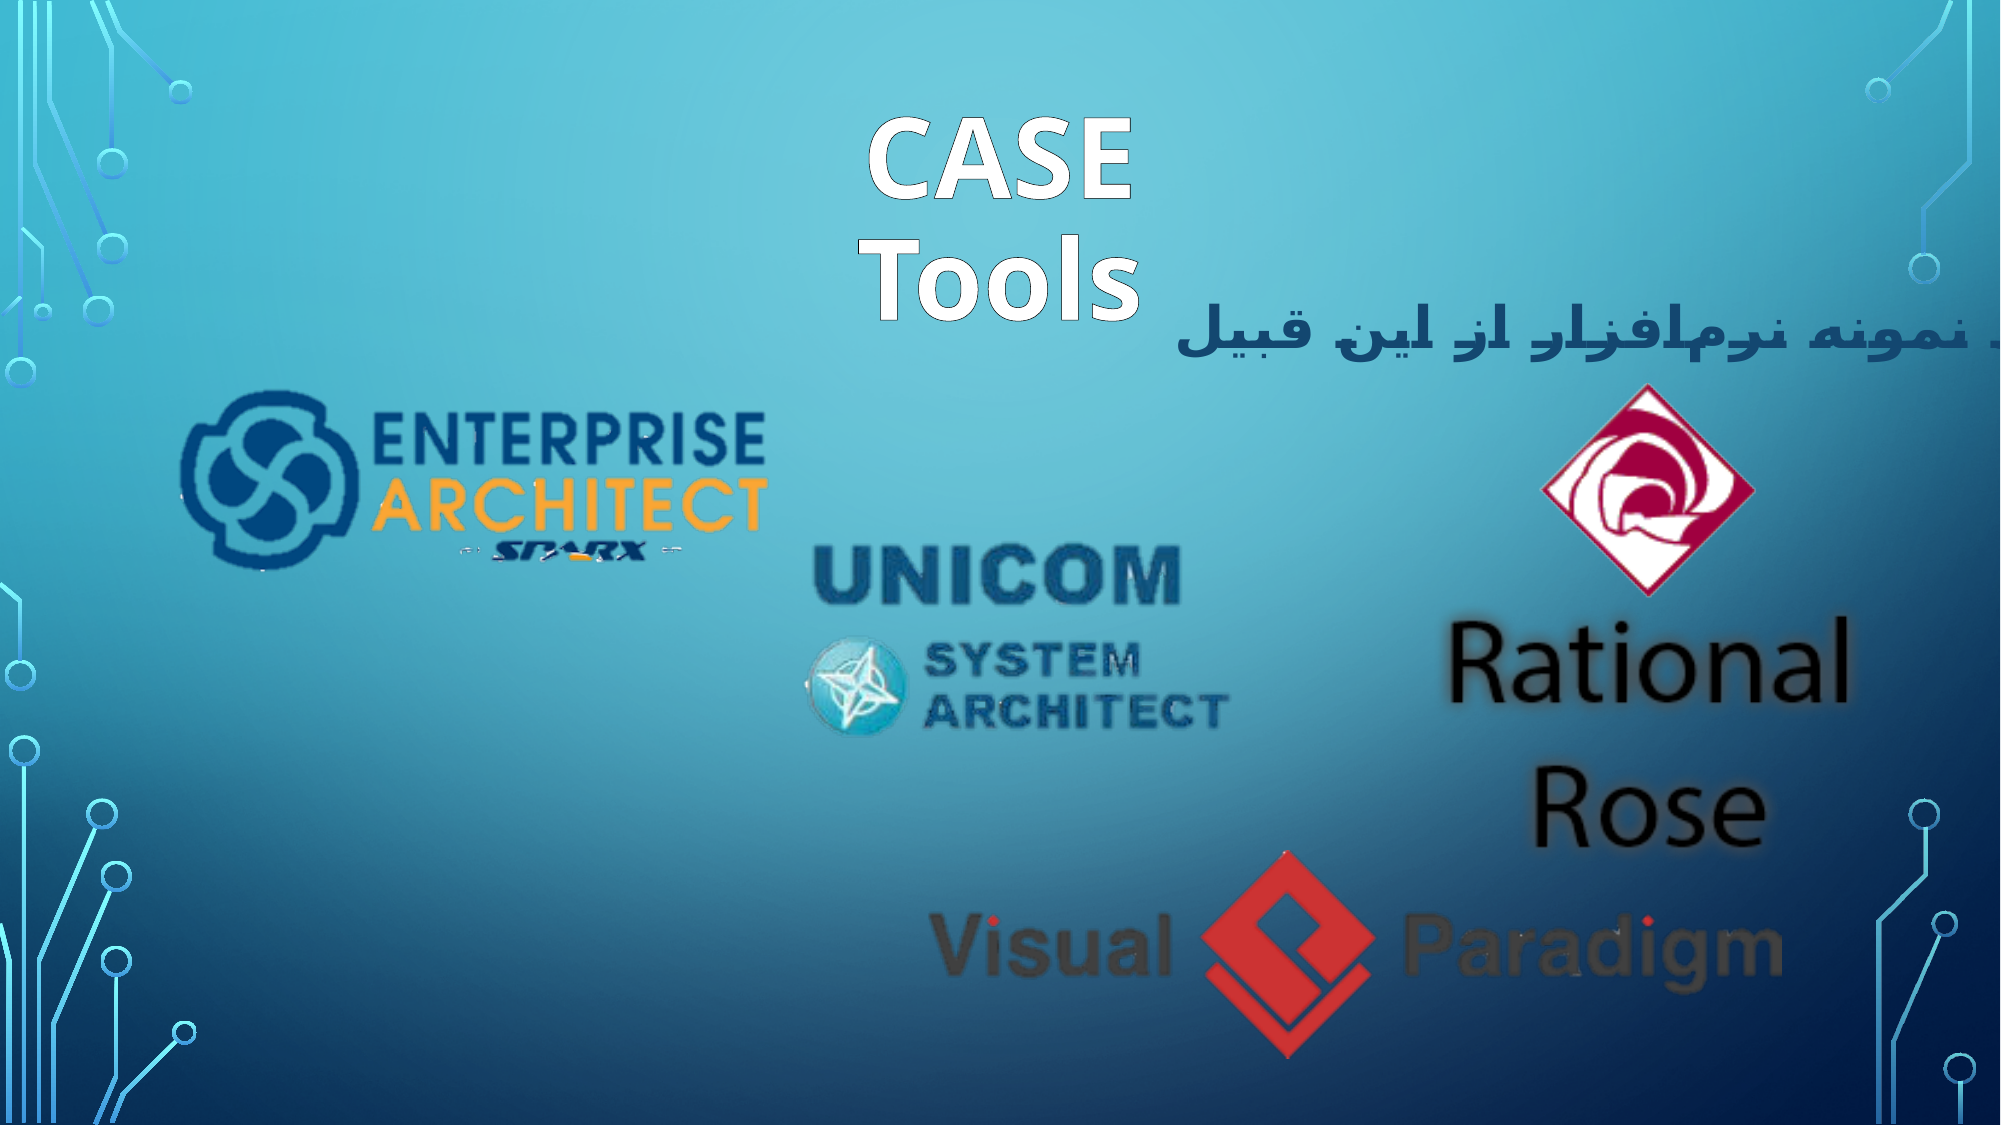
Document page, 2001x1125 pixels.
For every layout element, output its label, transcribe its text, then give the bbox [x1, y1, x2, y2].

text_box چند نمونه نرم‌افزار از این قبیل [1159, 290, 2000, 369]
title CASE Tools [720, 93, 1279, 352]
picture [161, 383, 1286, 741]
picture [928, 383, 1903, 1060]
